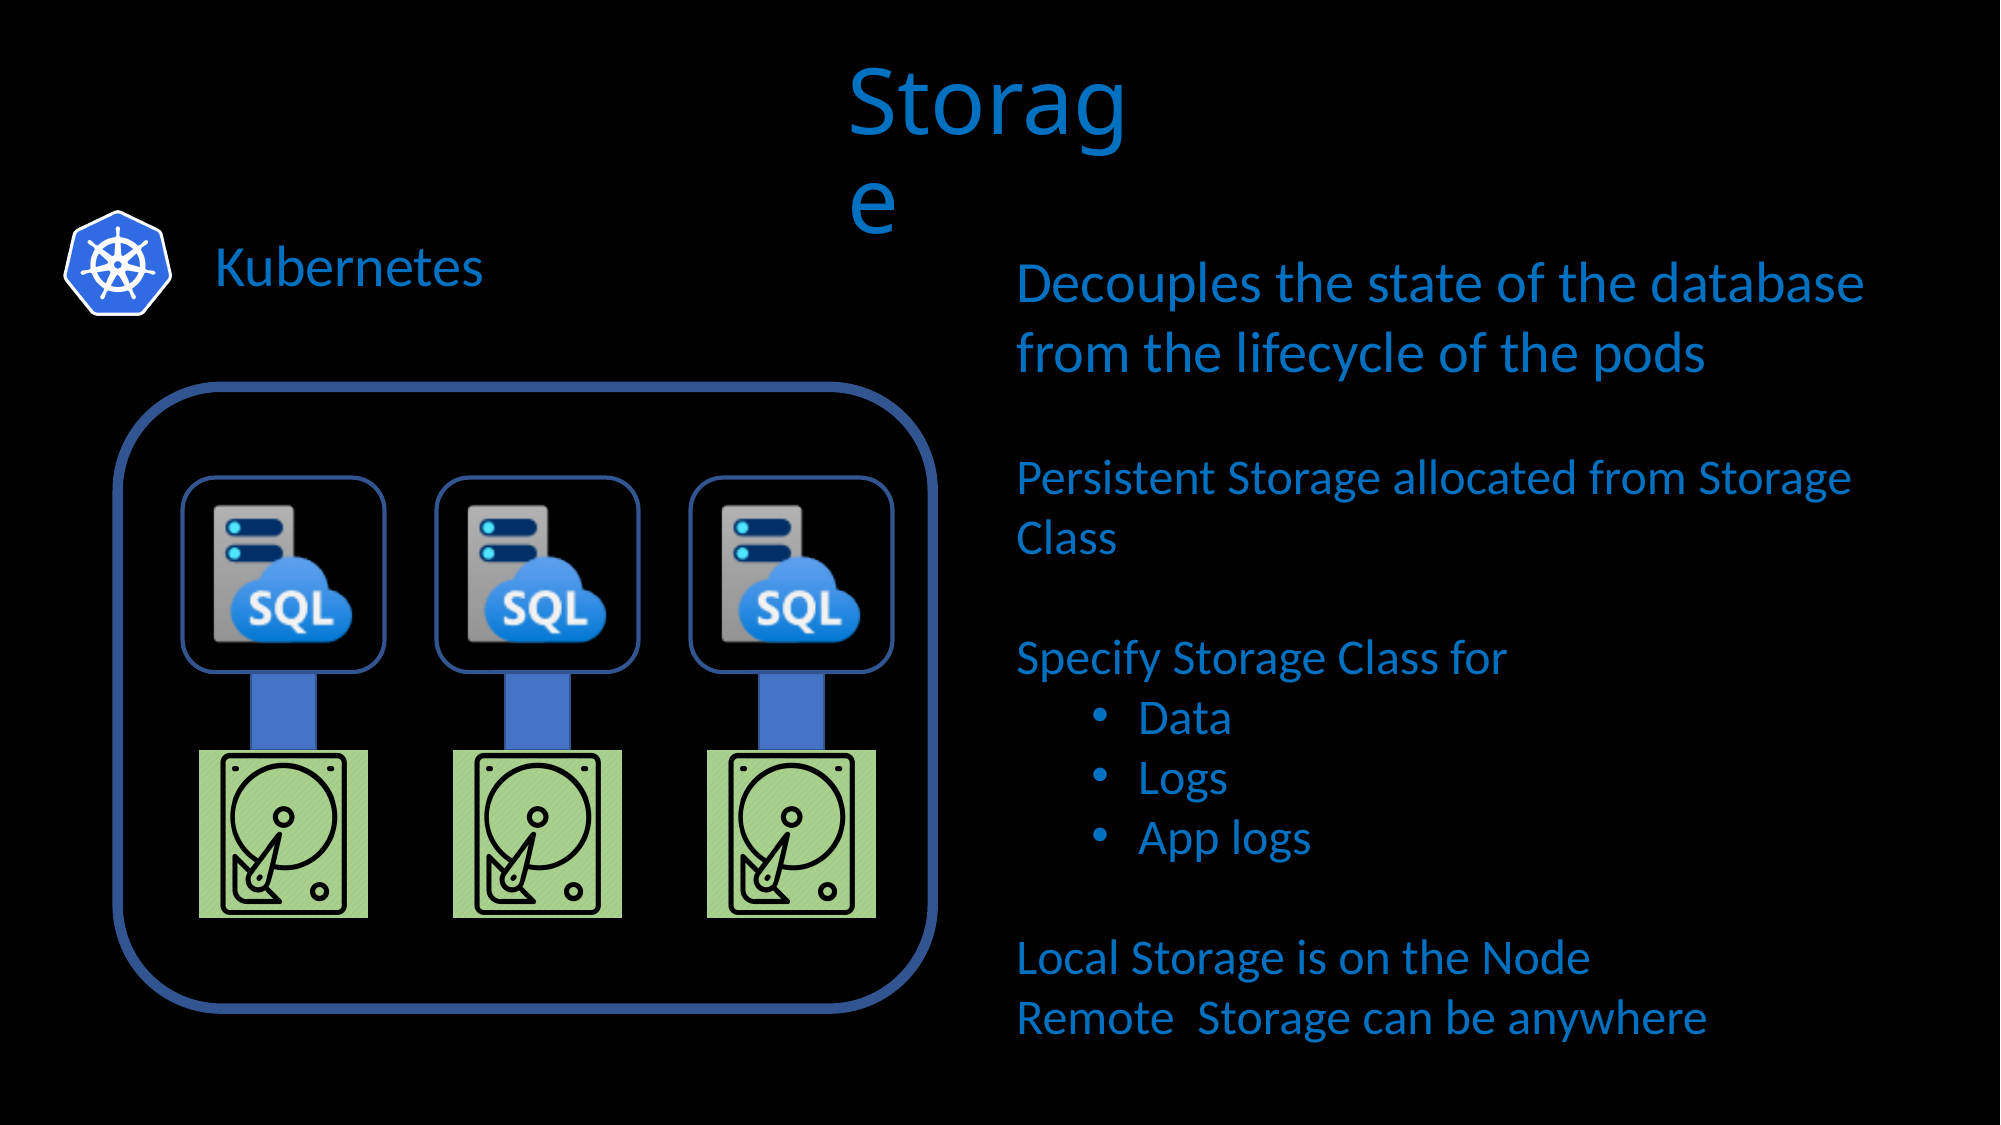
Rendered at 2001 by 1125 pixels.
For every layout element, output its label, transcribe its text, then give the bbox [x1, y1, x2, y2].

title Storage [832, 45, 1168, 263]
text_box Decouples the state of the database from the lifecycle of the pods Persistent Storage allocated from Storage Class Specify Storage Class for Data Logs App logs Local Storage is on the Node Remote Storage can be anywhere [1001, 236, 1939, 1052]
picture [63, 210, 172, 316]
text_box Kubernetes [200, 220, 516, 305]
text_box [117, 386, 933, 1009]
